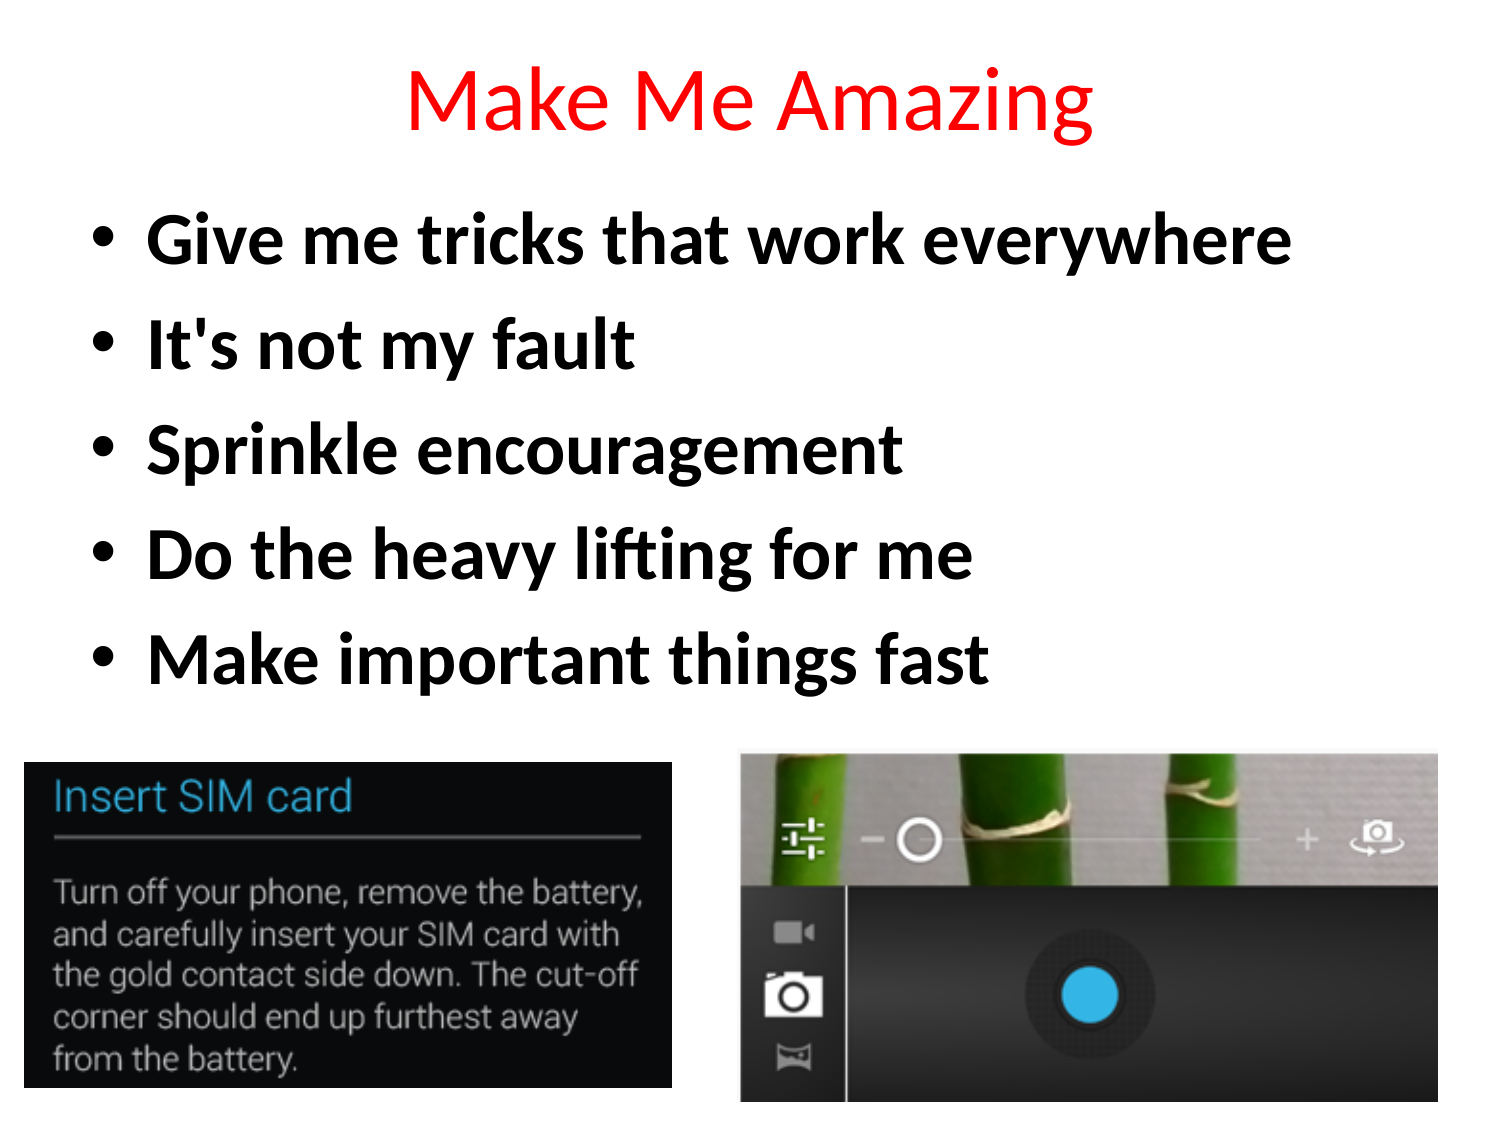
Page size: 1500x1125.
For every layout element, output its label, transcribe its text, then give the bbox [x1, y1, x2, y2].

picture [737, 748, 1438, 1102]
list Give me tricks that work everywhere It's not my fault Sprinkle encouragement Do the heavy lifting for me Make important things fast [75, 182, 1425, 1038]
picture [24, 762, 672, 1088]
title Make Me Amazing [75, 0, 1425, 182]
